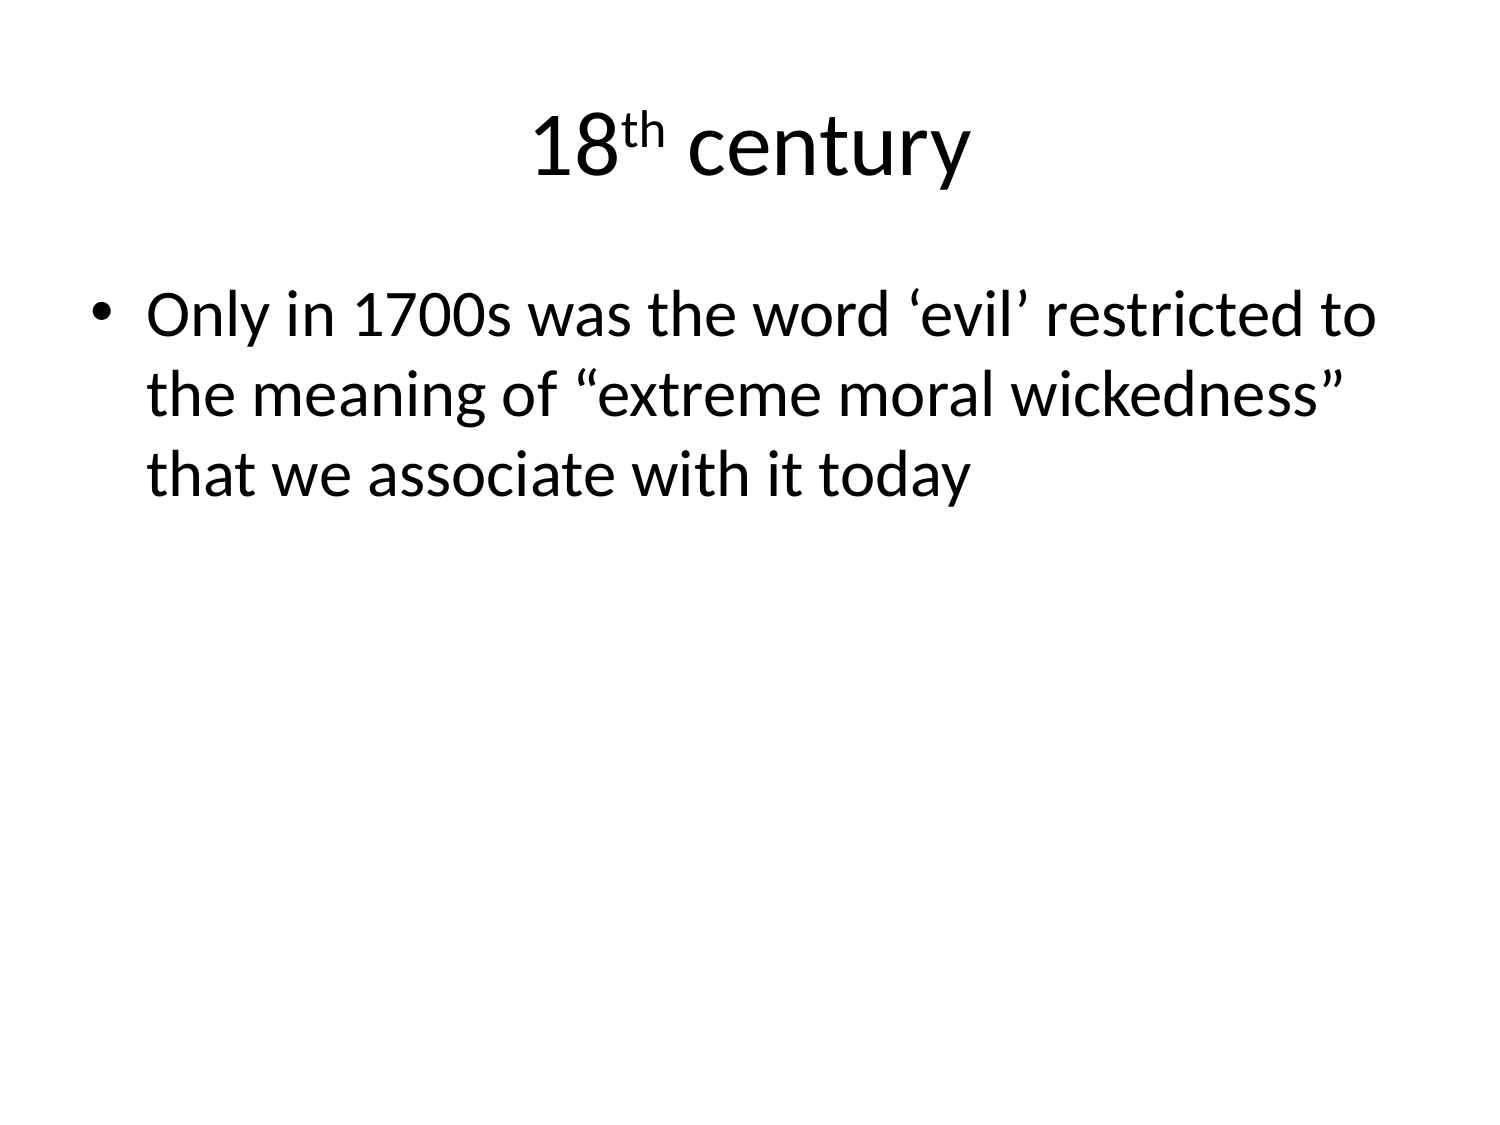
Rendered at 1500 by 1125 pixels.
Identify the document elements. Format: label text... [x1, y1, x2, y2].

list Only in 1700s was the word ‘evil’ restricted to the meaning of “extreme moral wickedness” that we associate with it today [75, 262, 1425, 1005]
title 18th century [75, 45, 1425, 233]
